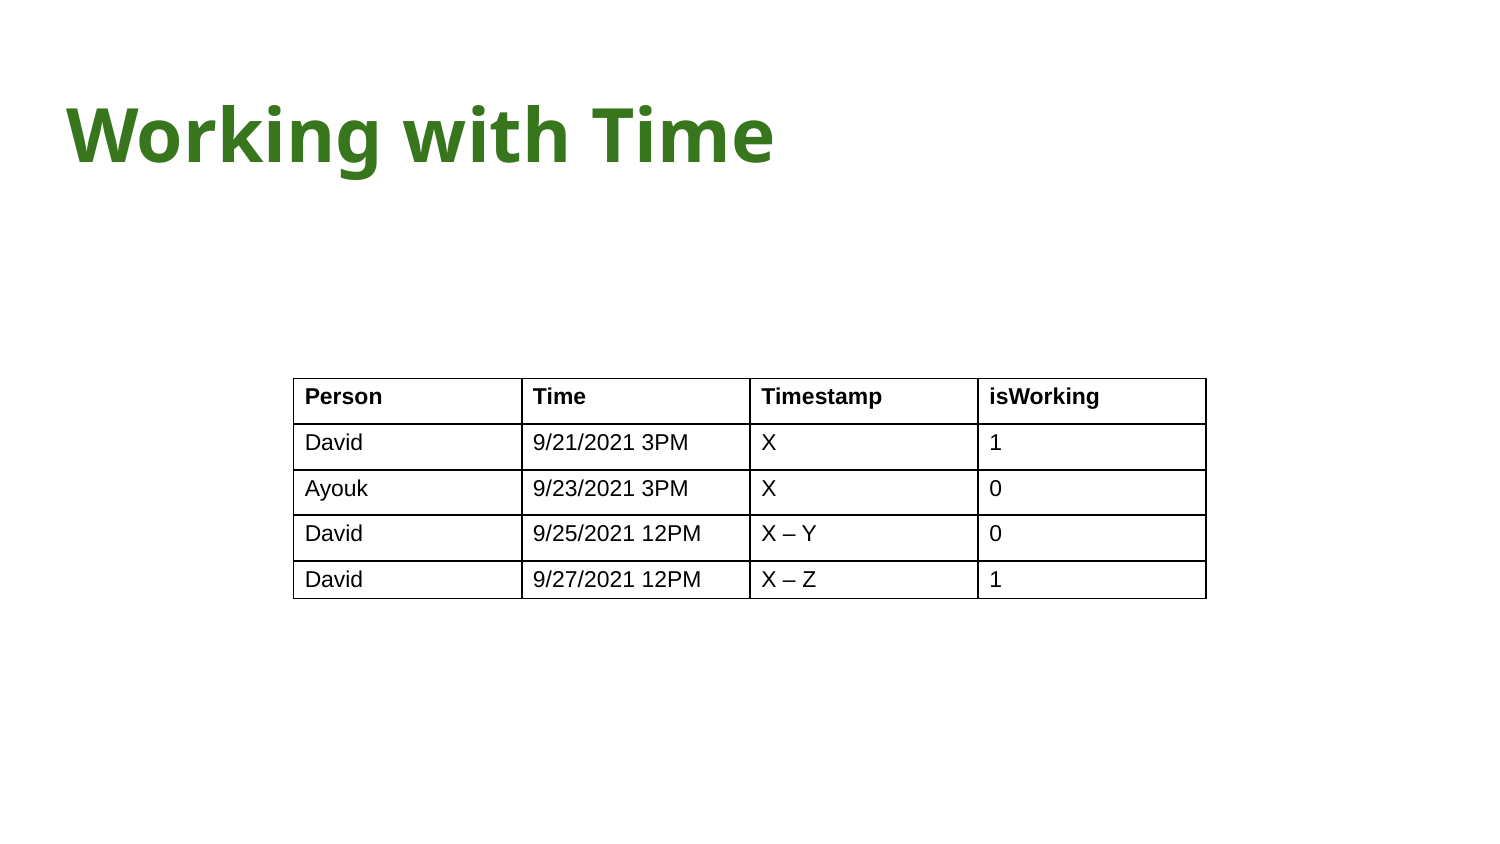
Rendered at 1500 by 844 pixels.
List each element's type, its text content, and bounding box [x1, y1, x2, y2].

table_header isWorking [979, 379, 1205, 423]
table_cell David [294, 425, 521, 469]
table_cell 1 [979, 425, 1205, 469]
table_cell X [751, 425, 977, 469]
table_header Timestamp [751, 379, 977, 423]
table_cell David [294, 562, 521, 598]
table_cell X – Z [751, 562, 977, 598]
title Working with Time [51, 72, 1449, 167]
table_cell X – Y [751, 516, 977, 560]
table_cell 9/27/2021 12PM [523, 562, 749, 598]
table_cell 9/21/2021 3PM [523, 425, 749, 469]
table_header Time [523, 379, 749, 423]
table_cell David [294, 516, 521, 560]
table_cell 1 [979, 562, 1205, 598]
table_header Person [294, 379, 521, 423]
table_cell 9/23/2021 3PM [523, 471, 749, 514]
table_cell X [751, 471, 977, 514]
table_cell 9/25/2021 12PM [523, 516, 749, 560]
table_cell 0 [979, 516, 1205, 560]
table_cell 0 [979, 471, 1205, 514]
table_cell Ayouk [294, 471, 521, 514]
